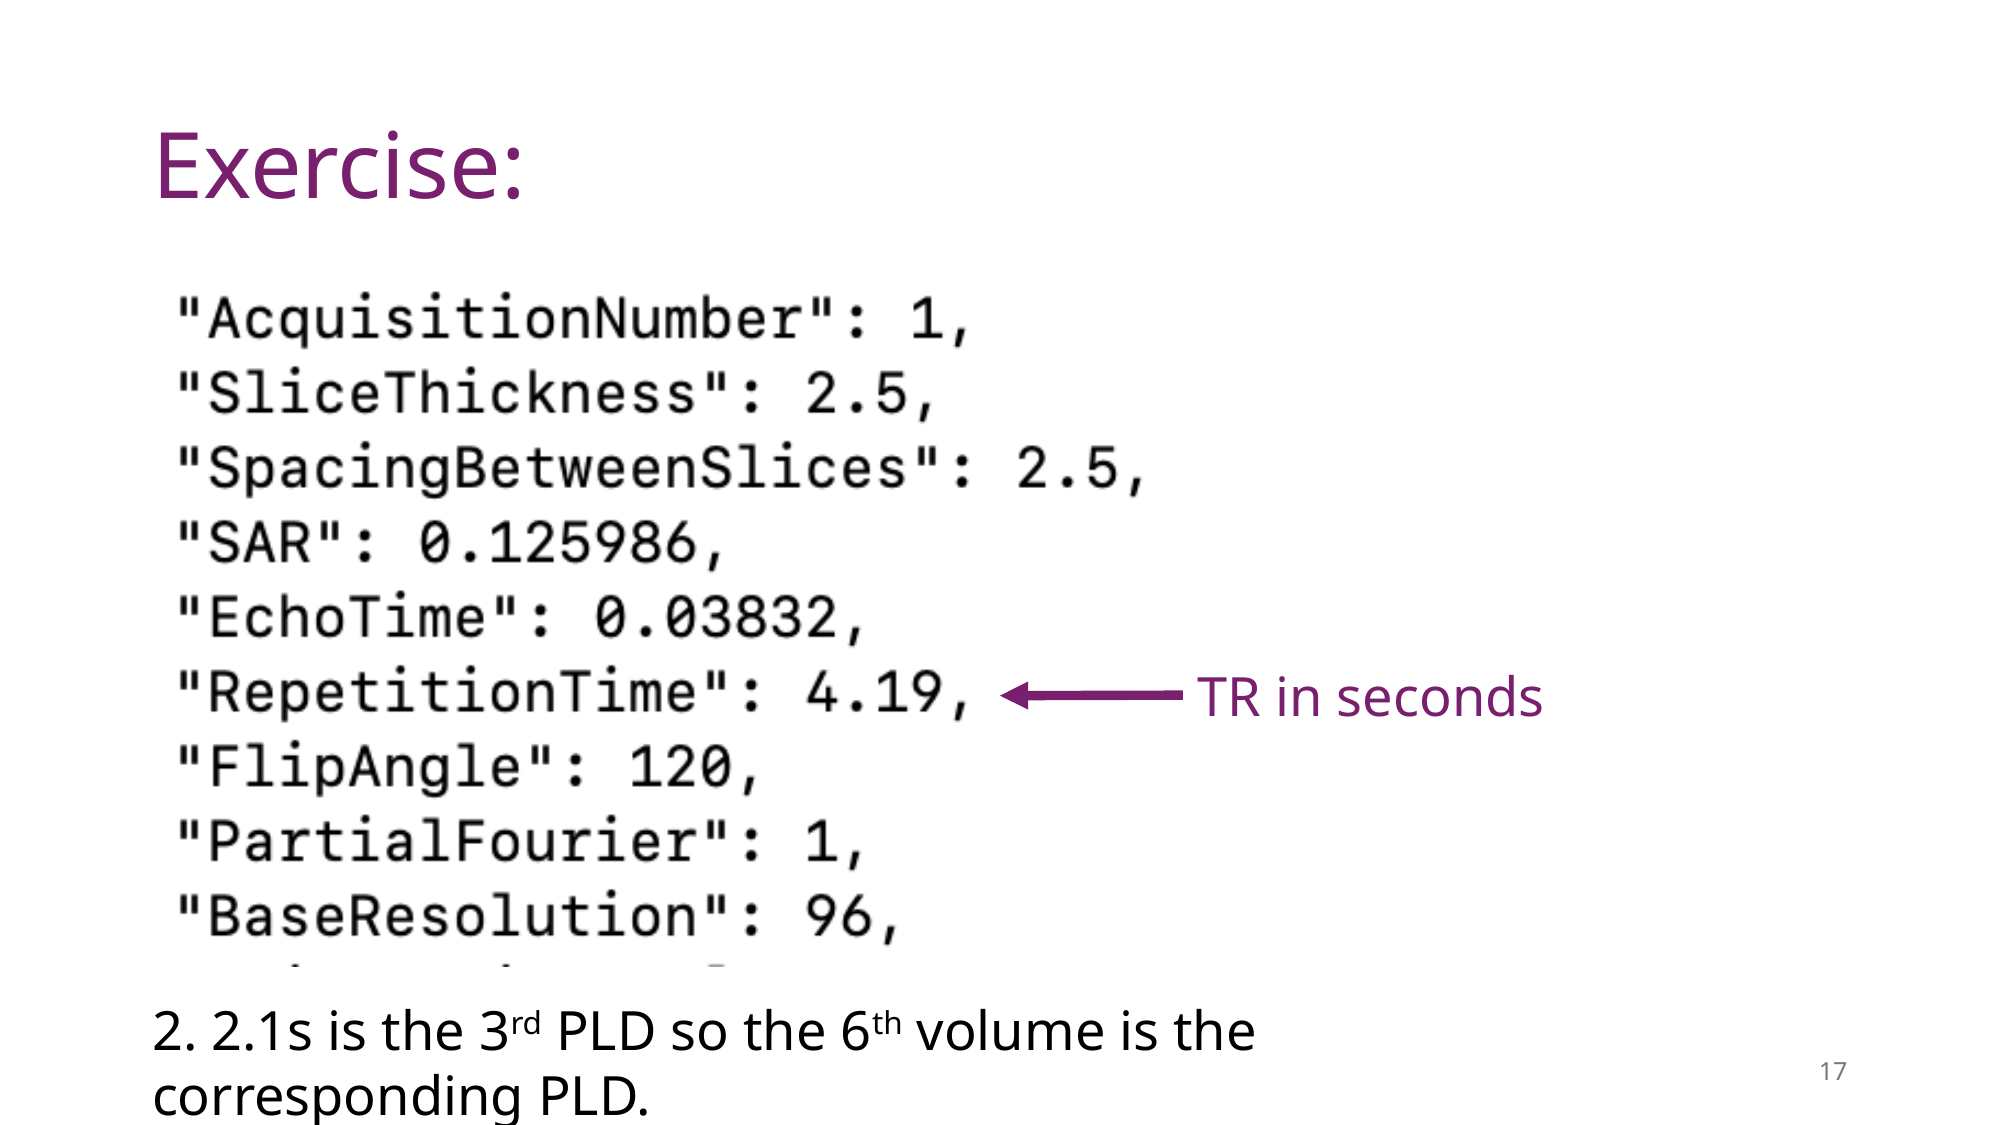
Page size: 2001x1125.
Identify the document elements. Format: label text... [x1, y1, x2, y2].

text_box TR in seconds [1328, 655, 1698, 735]
slide_number 17 [1412, 1042, 1863, 1103]
text_box 2. 2.1s is the 3rd PLD so the 6th volume is the corresponding PLD. [137, 989, 1658, 1125]
title Exercise: [137, 59, 1863, 278]
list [136, 276, 1328, 967]
